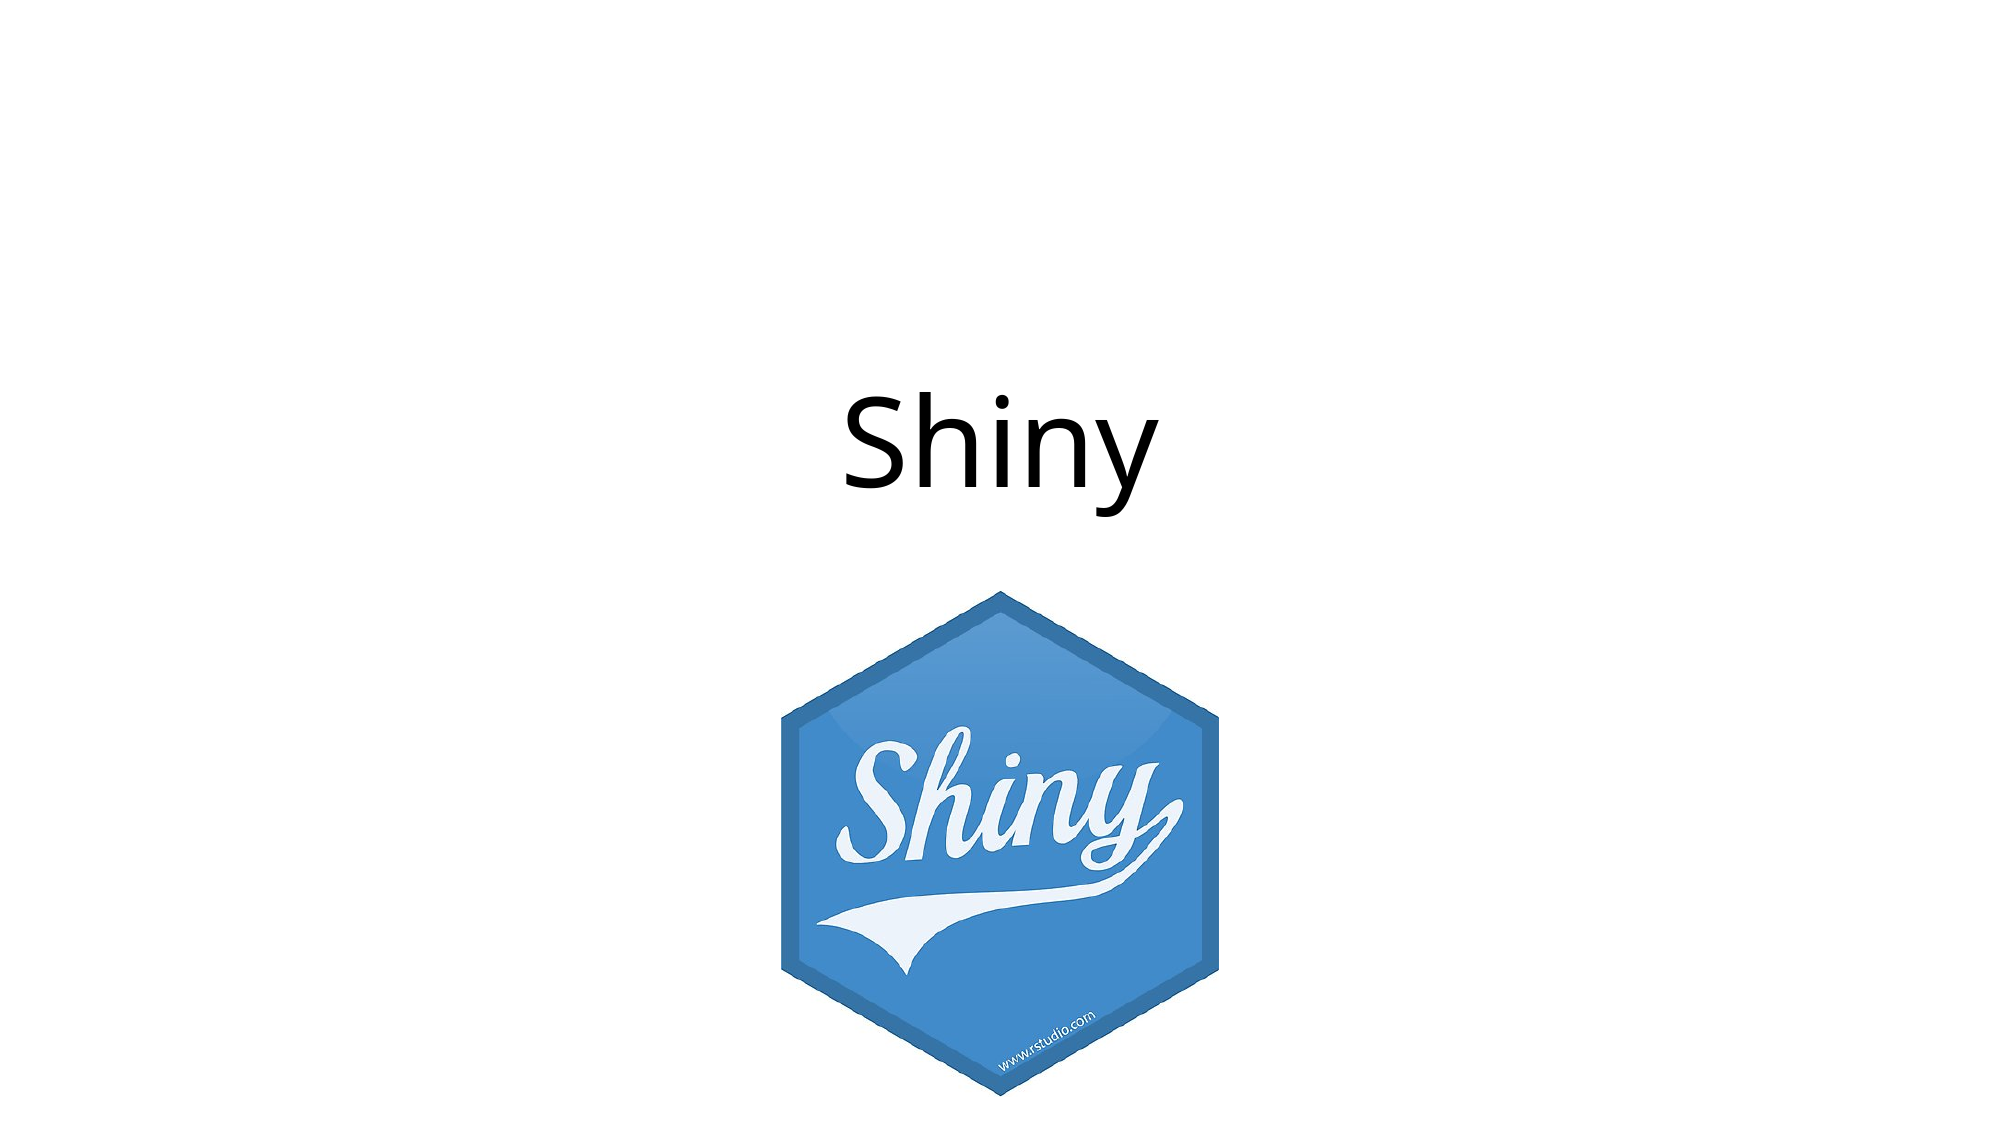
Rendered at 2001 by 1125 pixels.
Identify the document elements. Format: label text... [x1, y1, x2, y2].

picture [781, 590, 1219, 1097]
title Shiny [249, 130, 1750, 522]
